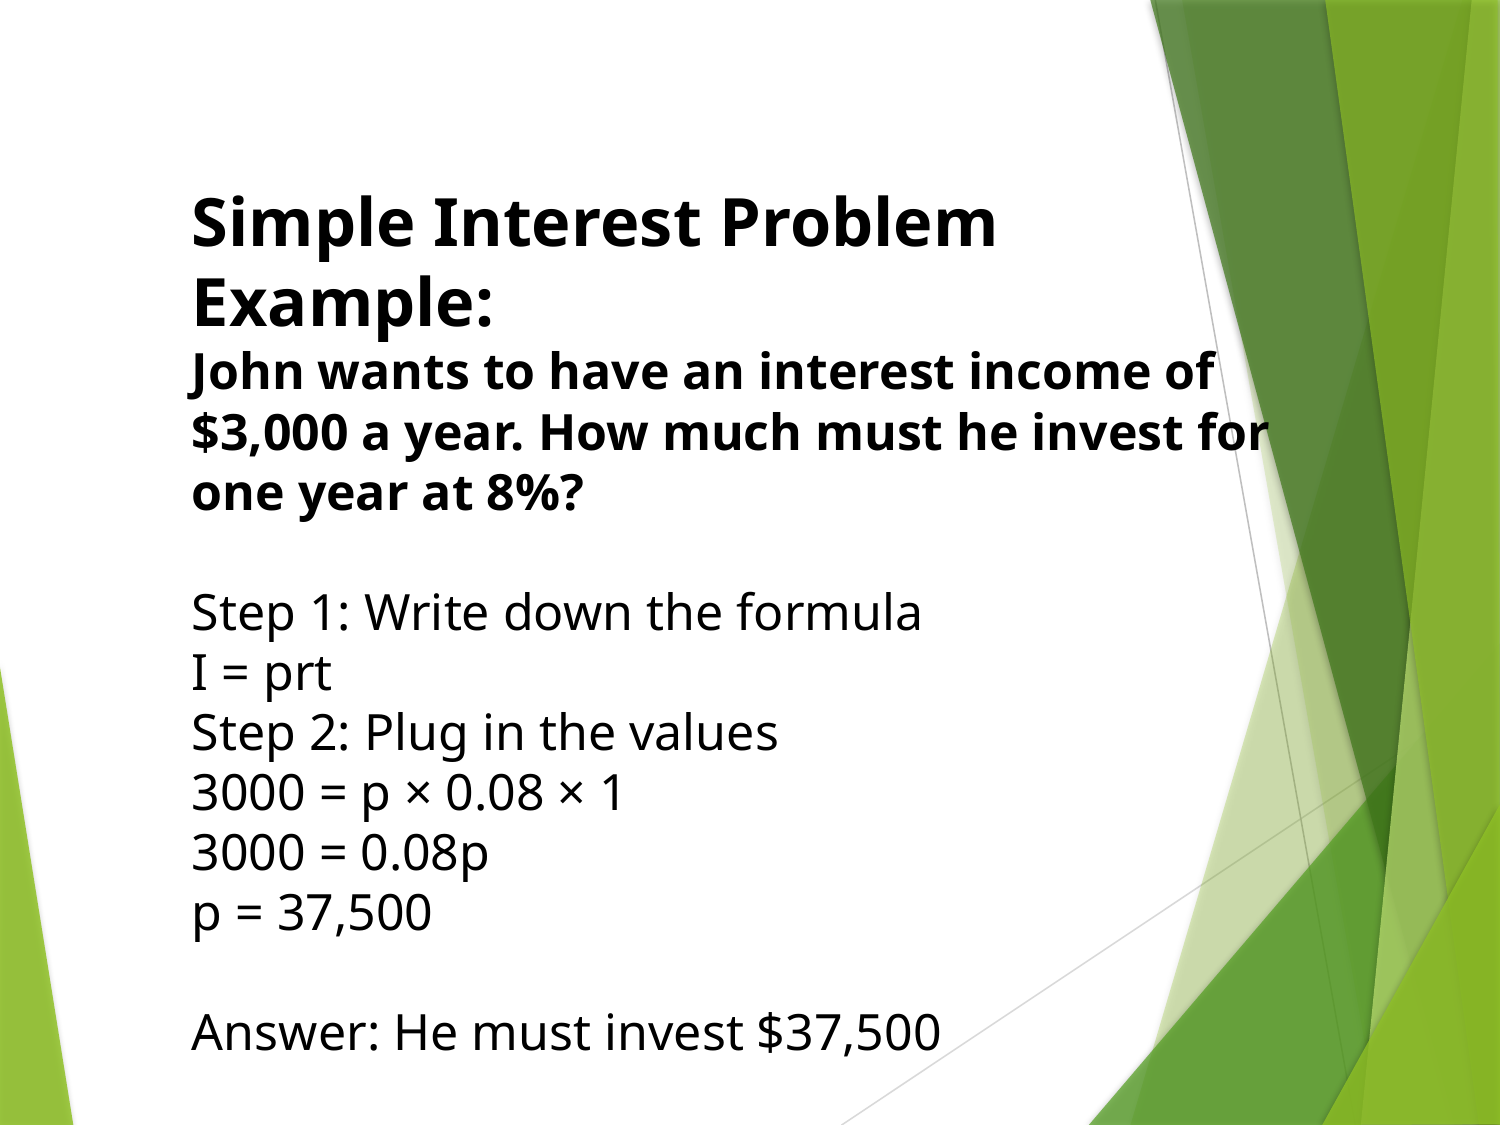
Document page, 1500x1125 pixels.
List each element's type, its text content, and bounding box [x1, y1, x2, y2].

text_box Simple Interest Problem Example: John wants to have an interest income of $3,000 a year. How much must he invest for one year at 8%? Step 1: Write down the formula I = prt Step 2: Plug in the values 3000 = p × 0.08 × 1 3000 = 0.08p p = 37,500 Answer: He must invest $37,500 [177, 172, 1323, 1125]
